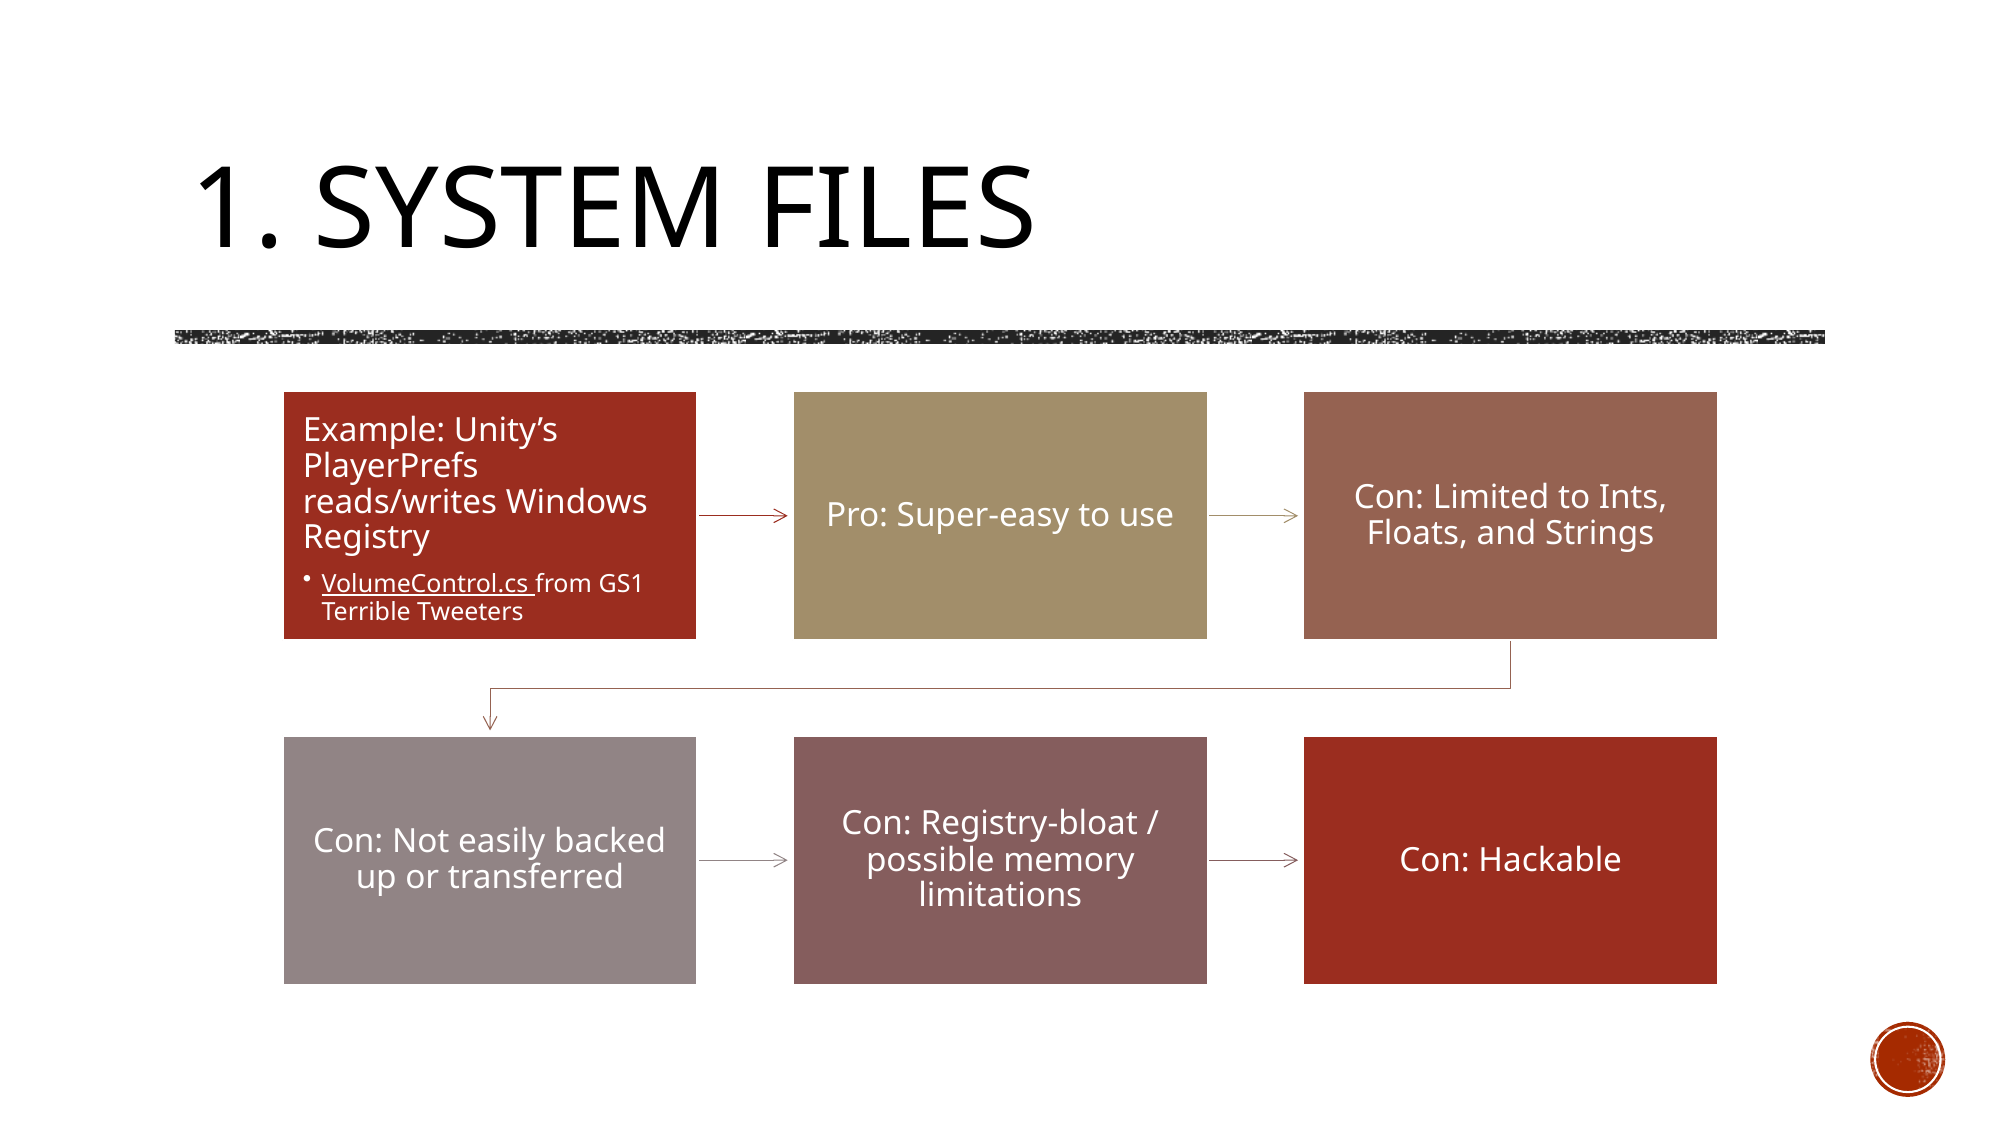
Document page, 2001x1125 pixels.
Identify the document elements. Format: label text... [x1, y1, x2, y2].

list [176, 392, 1824, 984]
title 1. System Files [175, 79, 1826, 329]
text_box [174, 329, 1826, 344]
